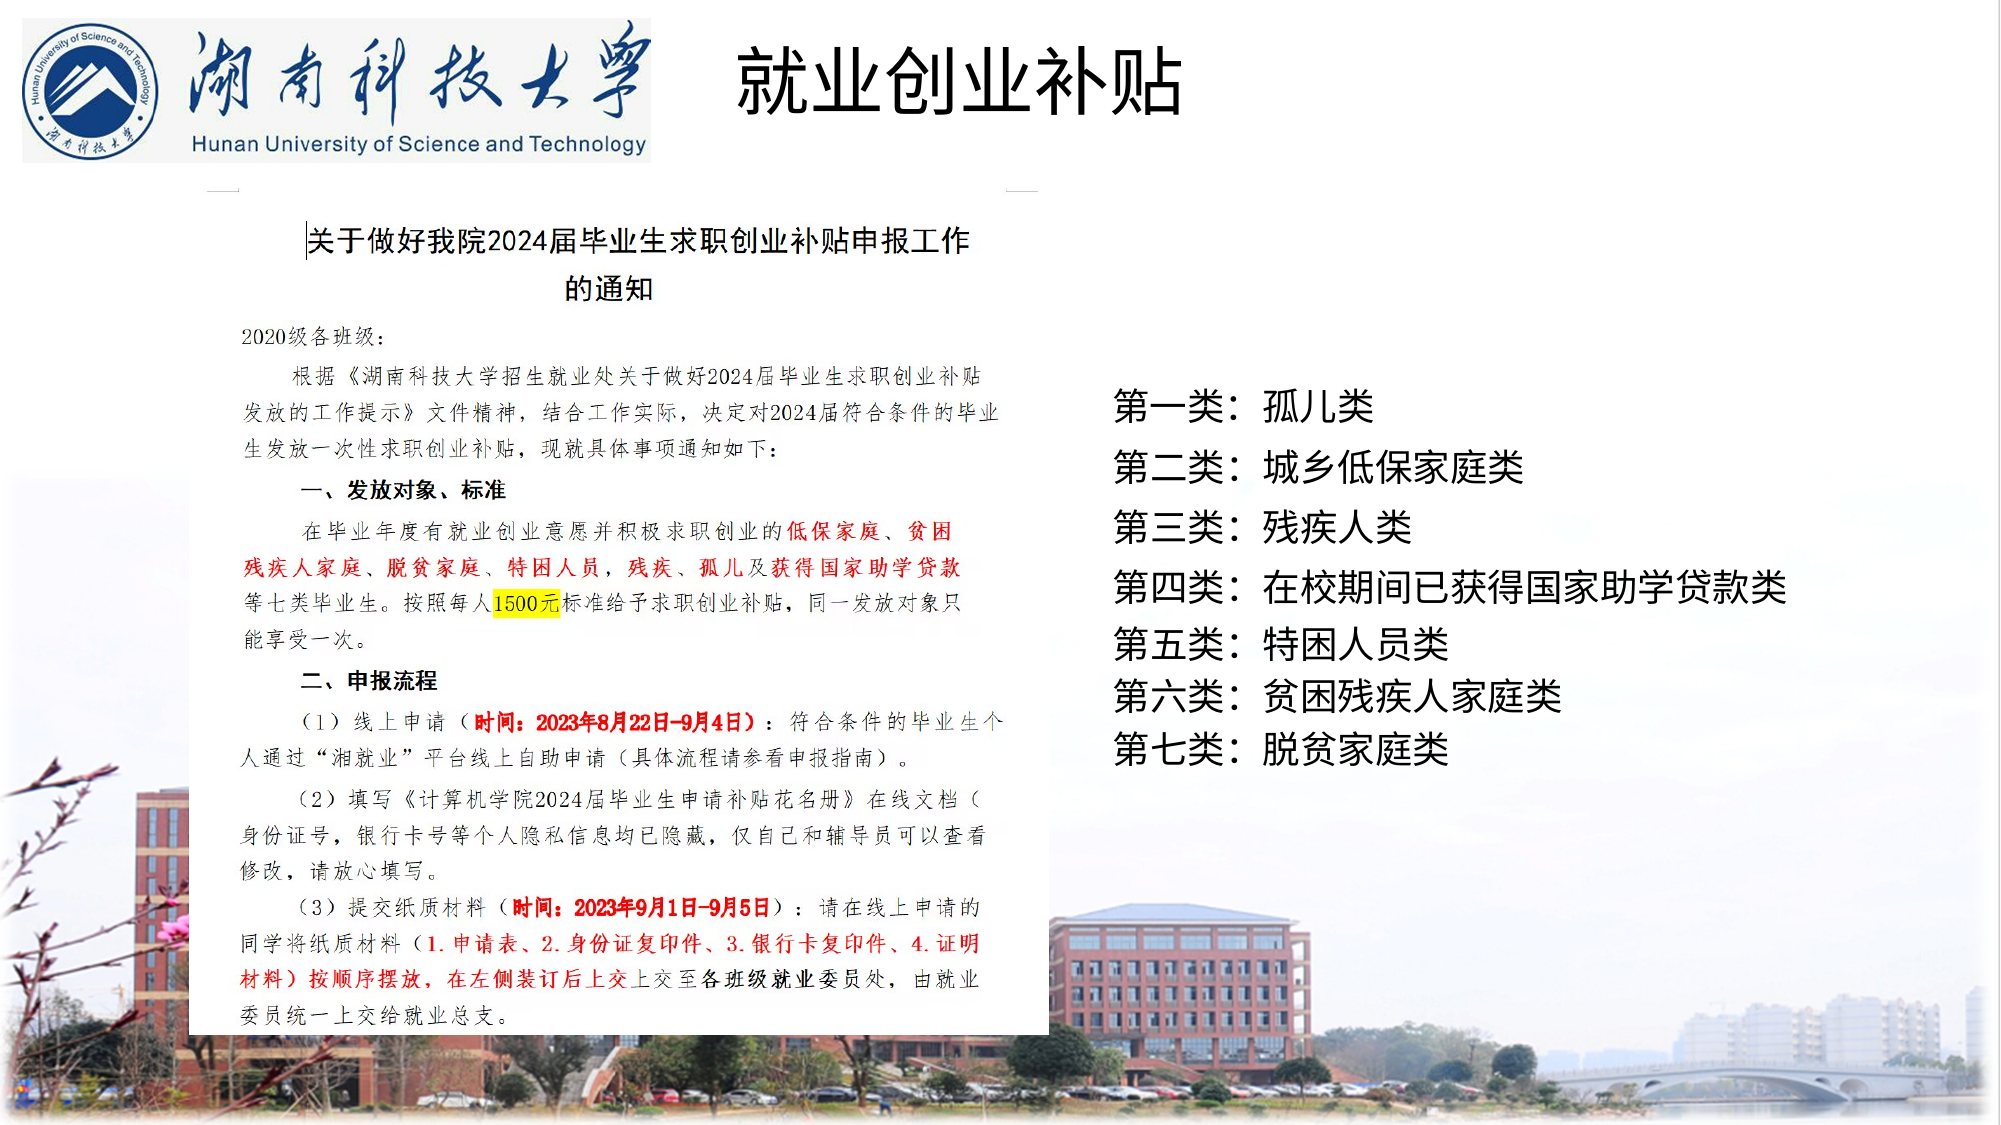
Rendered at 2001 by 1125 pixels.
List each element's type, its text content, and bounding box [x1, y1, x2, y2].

text_box 第五类：特困人员类 [1097, 613, 1932, 665]
text_box 第七类：脱贫家庭类 [1097, 719, 1932, 779]
text_box 第一类：孤儿类 [1097, 375, 1685, 436]
text_box 第三类：残疾人类 [1097, 496, 1932, 557]
text_box 第二类：城乡低保家庭类 [1097, 436, 1932, 496]
text_box 第四类：在校期间已获得国家助学贷款类 [1097, 557, 1932, 613]
text_box 第六类：贫困残疾人家庭类 [1097, 665, 1932, 719]
text_box 就业创业补贴 [719, 27, 1315, 132]
picture [0, 0, 2001, 1125]
